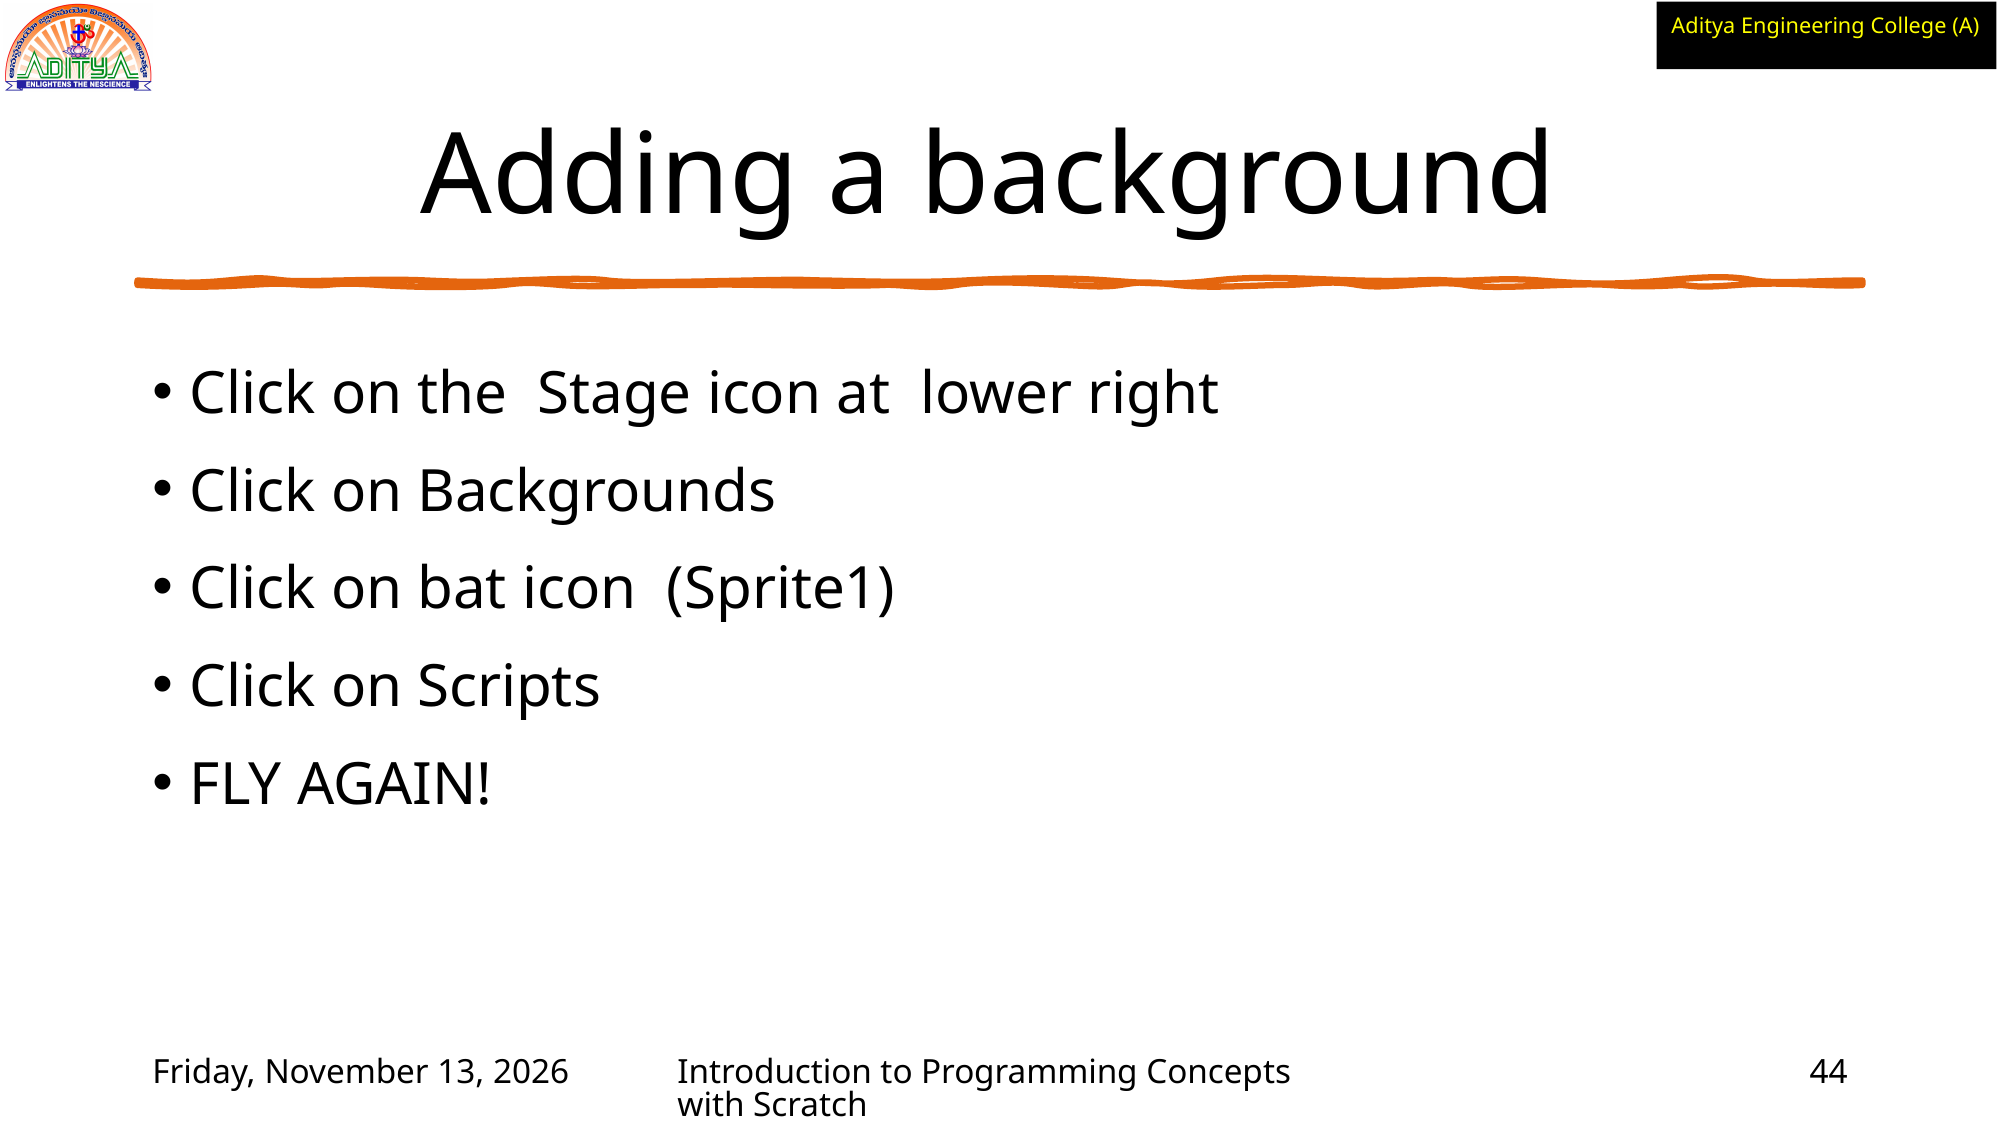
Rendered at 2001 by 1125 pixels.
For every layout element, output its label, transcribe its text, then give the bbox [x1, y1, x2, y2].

slide_number 44 [1412, 1042, 1863, 1103]
list Click on the Stage icon at lower right Click on Backgrounds Click on bat icon (Sprite1) Click on Scripts FLY AGAIN! [137, 340, 1863, 1014]
title Adding a background [126, 59, 1851, 278]
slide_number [137, 1042, 588, 1103]
footer Introduction to Programming Concepts with Scratch [662, 1042, 1338, 1103]
picture [3, 3, 153, 92]
